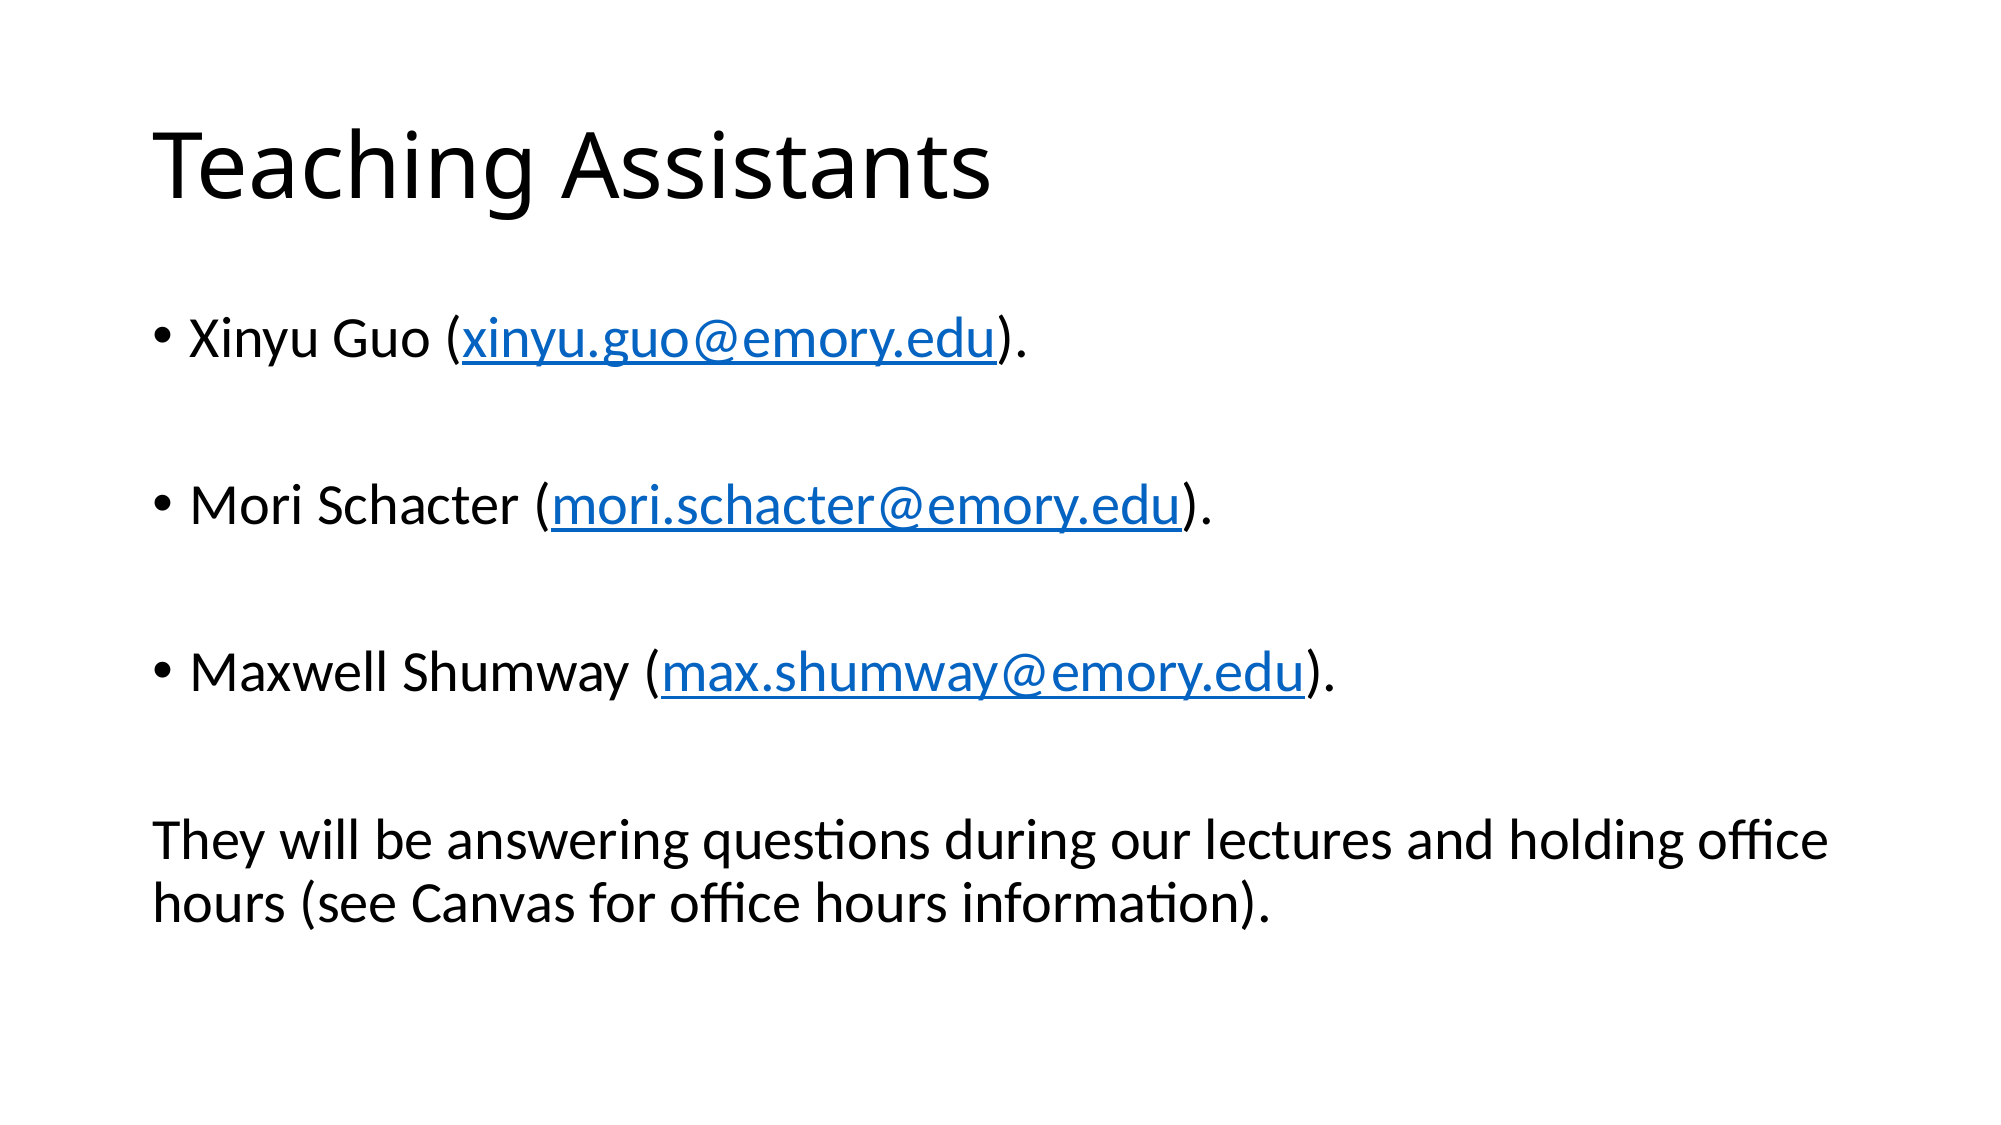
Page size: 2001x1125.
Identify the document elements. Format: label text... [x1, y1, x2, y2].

list Xinyu Guo (xinyu.guo@emory.edu). Mori Schacter (mori.schacter@emory.edu). Maxwell Shumway (max.shumway@emory.edu). They will be answering questions during our lectures and holding office hours (see Canvas for office hours information). [137, 299, 1863, 1014]
title Teaching Assistants [137, 59, 1863, 278]
